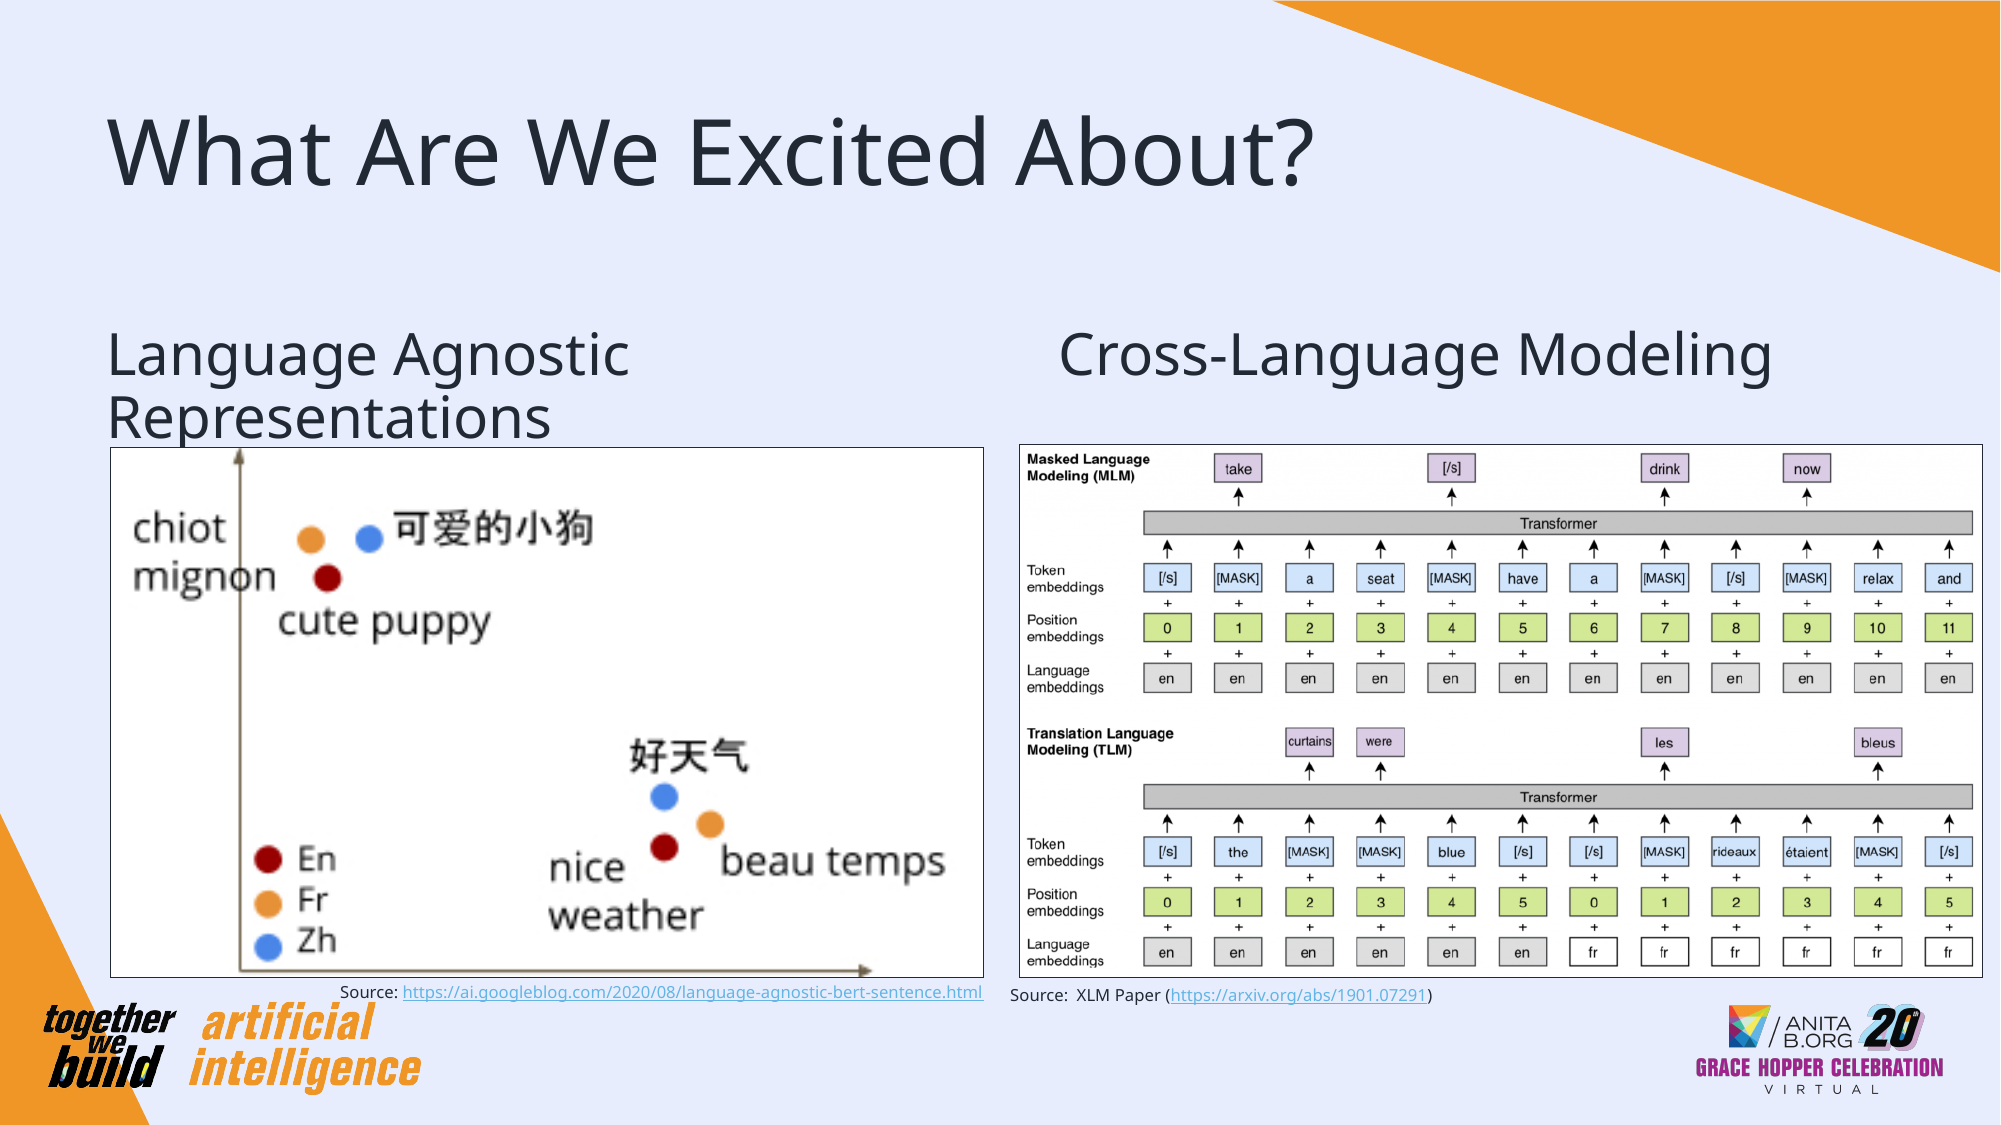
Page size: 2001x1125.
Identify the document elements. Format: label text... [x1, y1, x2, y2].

picture [1687, 998, 1952, 1105]
list Language Agnostic Representations [106, 325, 985, 975]
picture [36, 447, 984, 1125]
text_box Source: XLM Paper (https://arxiv.org/abs/1901.07291) [995, 977, 1448, 1016]
title What Are We Excited About? [106, 106, 1894, 325]
list Cross-Language Modeling [1059, 325, 1792, 444]
text_box Source: https://ai.googleblog.com/2020/08/language-agnostic-bert-sentence.html [325, 975, 999, 1013]
picture [1019, 444, 1983, 978]
